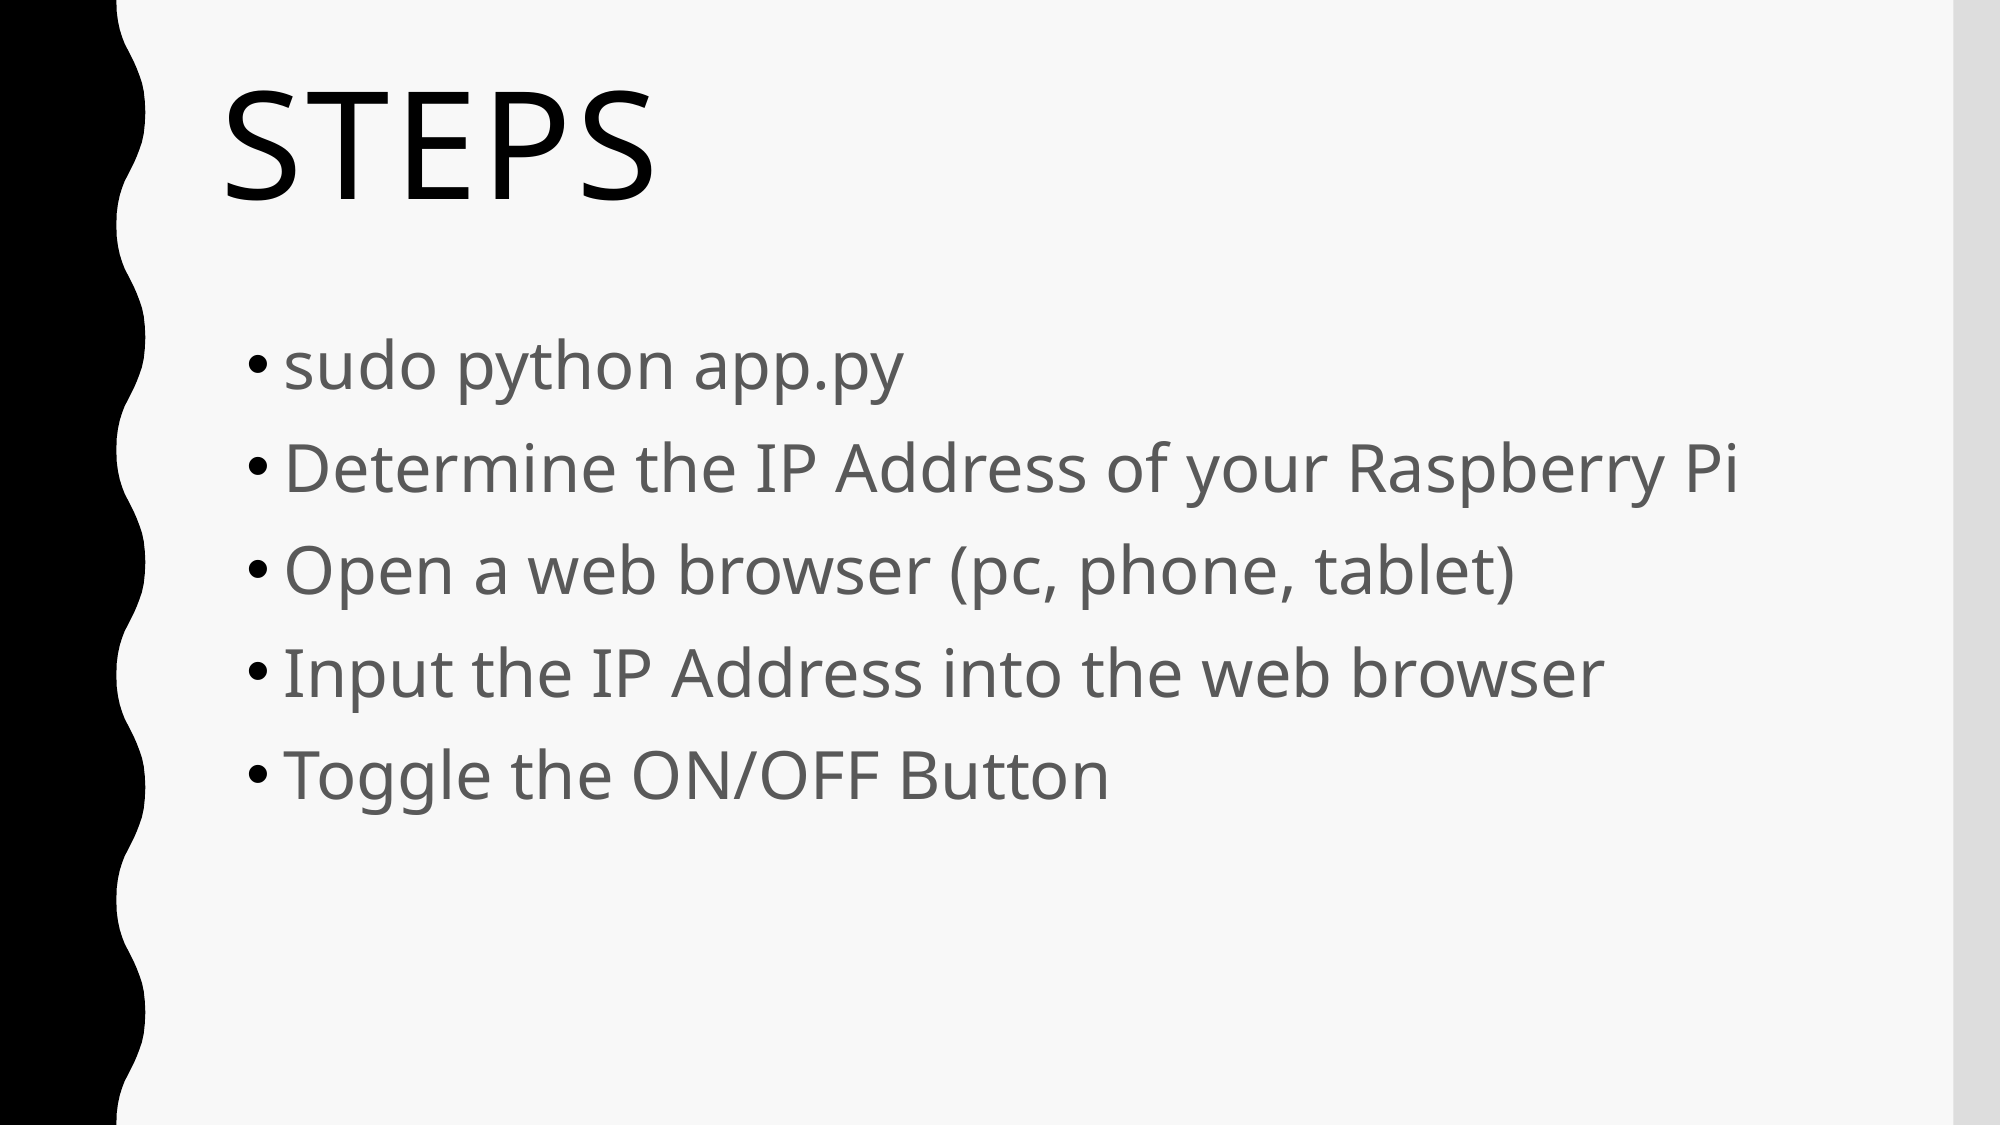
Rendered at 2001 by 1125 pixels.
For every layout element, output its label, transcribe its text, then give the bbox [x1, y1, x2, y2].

list sudo python app.py Determine the IP Address of your Raspberry Pi Open a web browser (pc, phone, tablet) Input the IP Address into the web browser Toggle the ON/OFF Button [231, 307, 1875, 797]
title steps [205, 62, 1875, 308]
